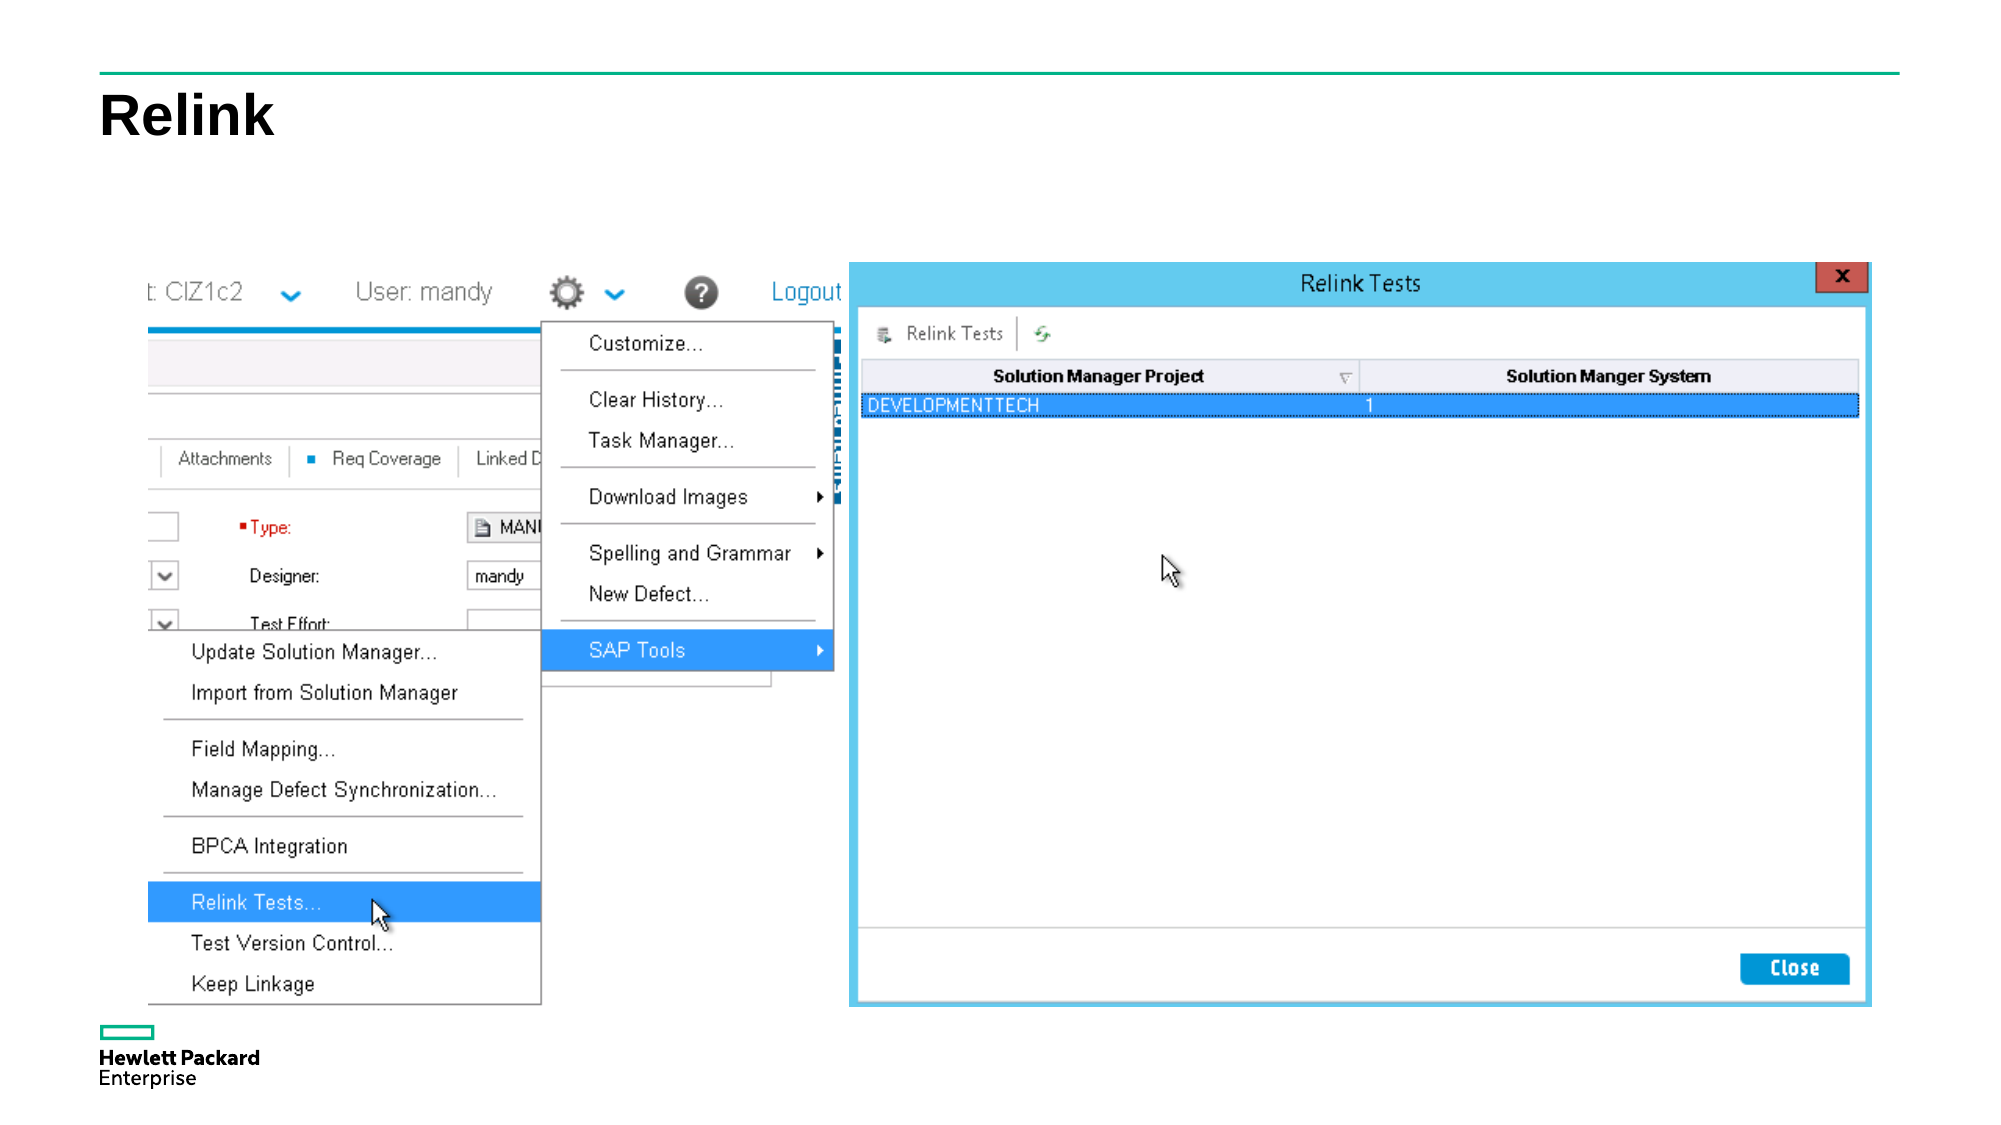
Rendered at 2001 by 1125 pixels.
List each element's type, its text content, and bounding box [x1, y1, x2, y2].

picture [849, 262, 1872, 1007]
picture [148, 260, 841, 1007]
title Relink [99, 85, 1900, 225]
